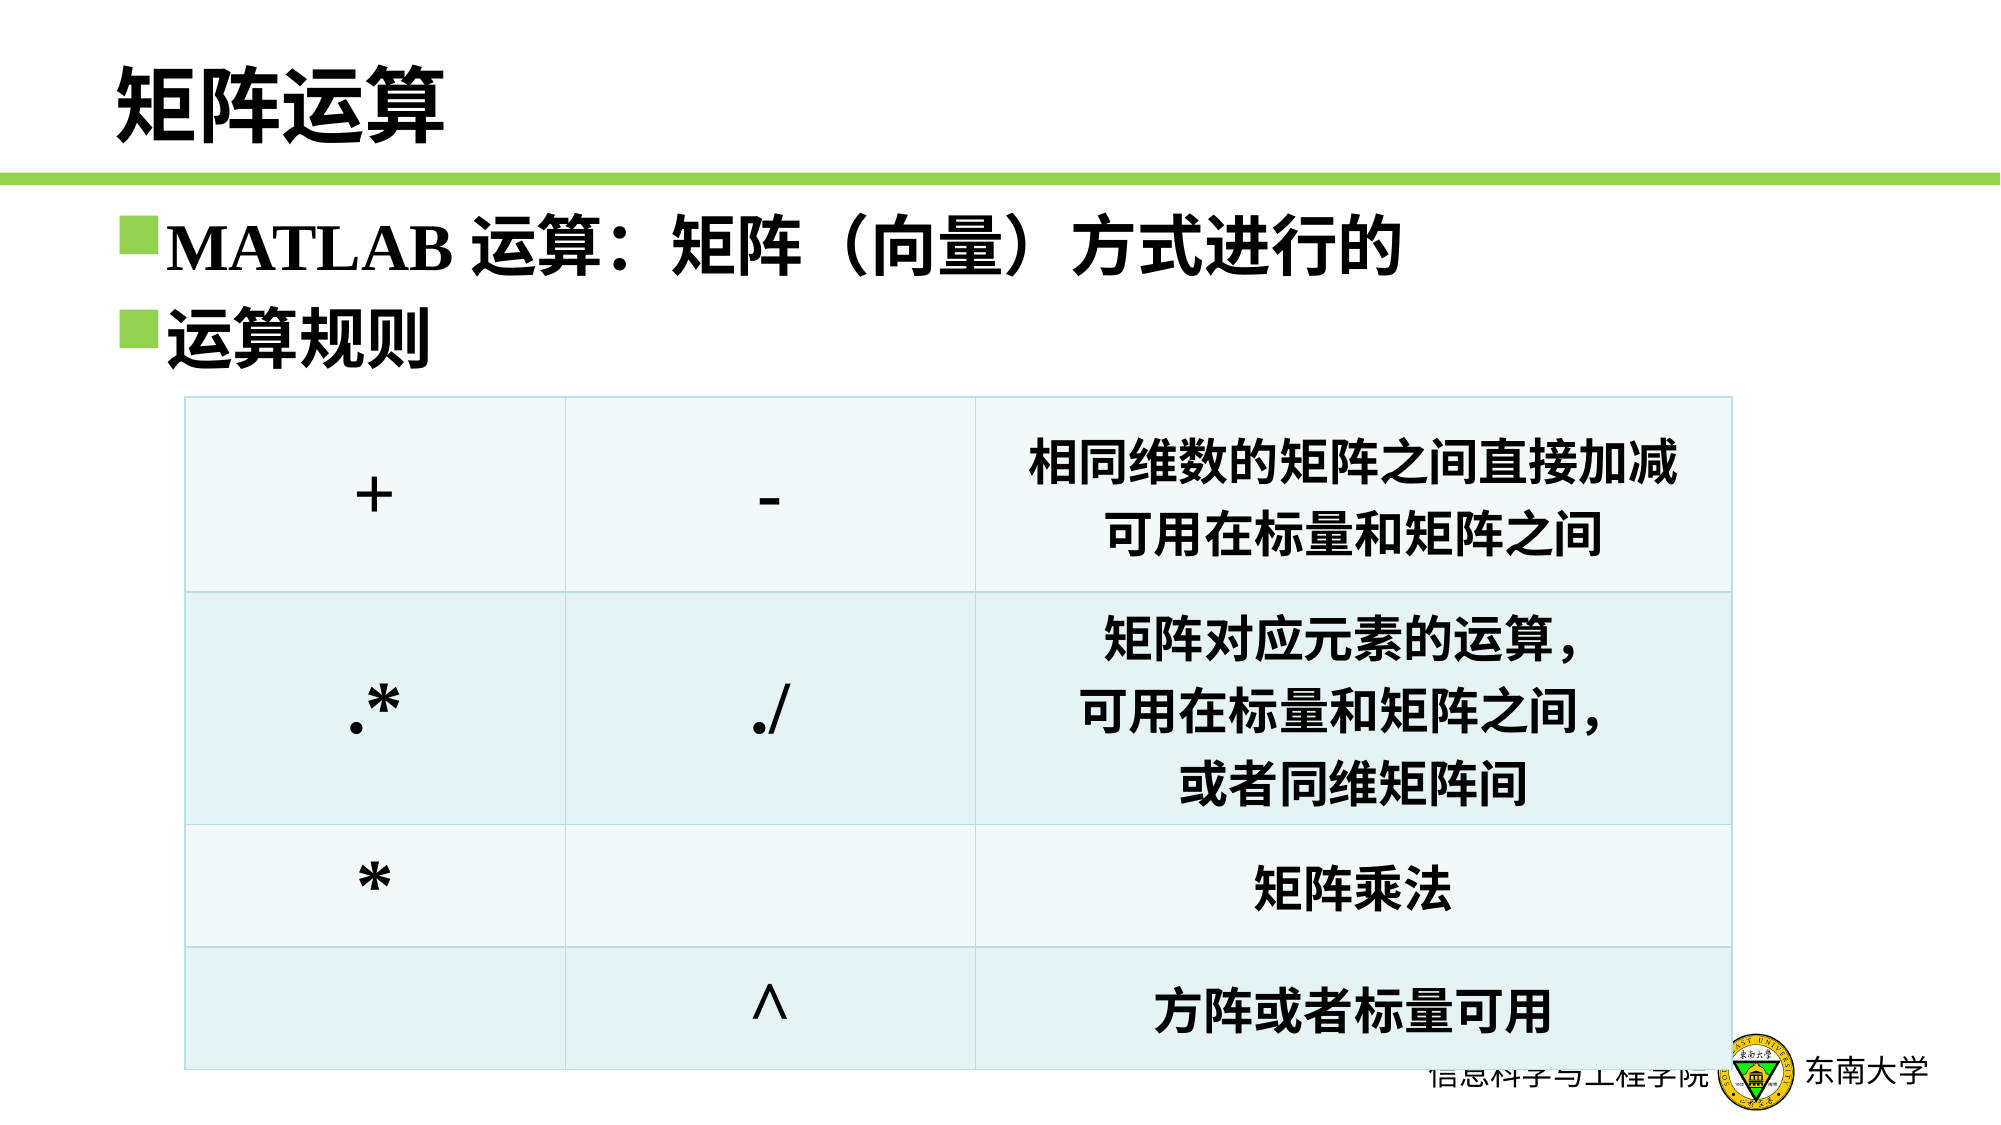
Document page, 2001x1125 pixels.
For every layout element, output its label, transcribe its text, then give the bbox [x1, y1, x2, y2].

table_cell ^ [566, 948, 975, 1069]
table_cell [186, 948, 565, 1069]
title 矩阵运算 [99, 45, 1900, 161]
table_cell .* [186, 593, 565, 824]
list MATLAB运算：矩阵（向量）方式进行的 运算规则 [99, 196, 1900, 1005]
table_cell * [186, 825, 565, 946]
table_header + [186, 398, 565, 591]
table_cell 方阵或者标量可用 [976, 948, 1731, 1069]
table_cell 矩阵对应元素的运算， 可用在标量和矩阵之间， 或者同维矩阵间 [976, 593, 1731, 824]
picture [1715, 1031, 1797, 1111]
table_cell 矩阵乘法 [976, 825, 1731, 946]
table_cell ./ [566, 593, 975, 824]
table_header 相同维数的矩阵之间直接加减 可用在标量和矩阵之间 [976, 398, 1731, 591]
table_cell [566, 825, 975, 946]
table_header - [566, 398, 975, 591]
